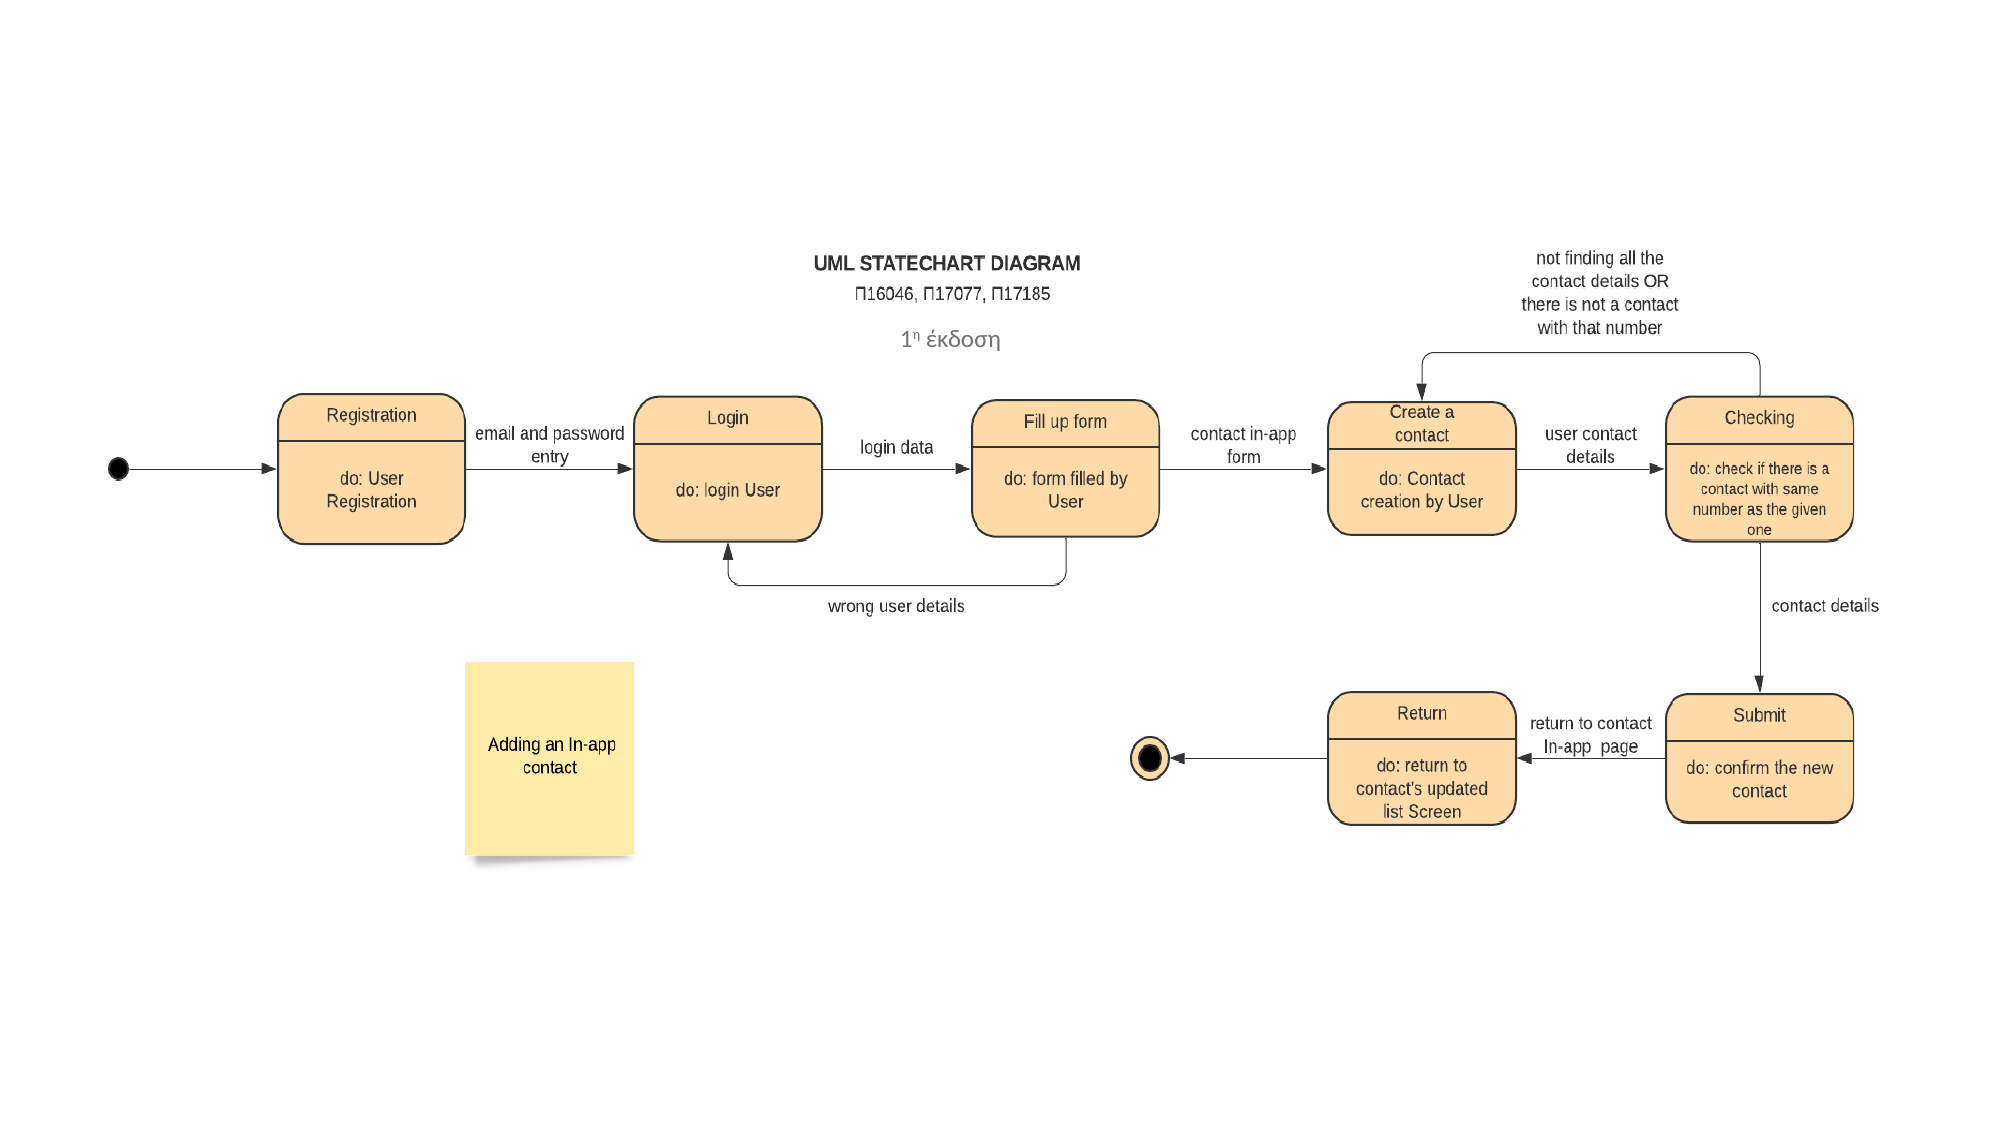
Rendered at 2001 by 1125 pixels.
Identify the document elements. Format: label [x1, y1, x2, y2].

picture [71, 214, 1929, 911]
